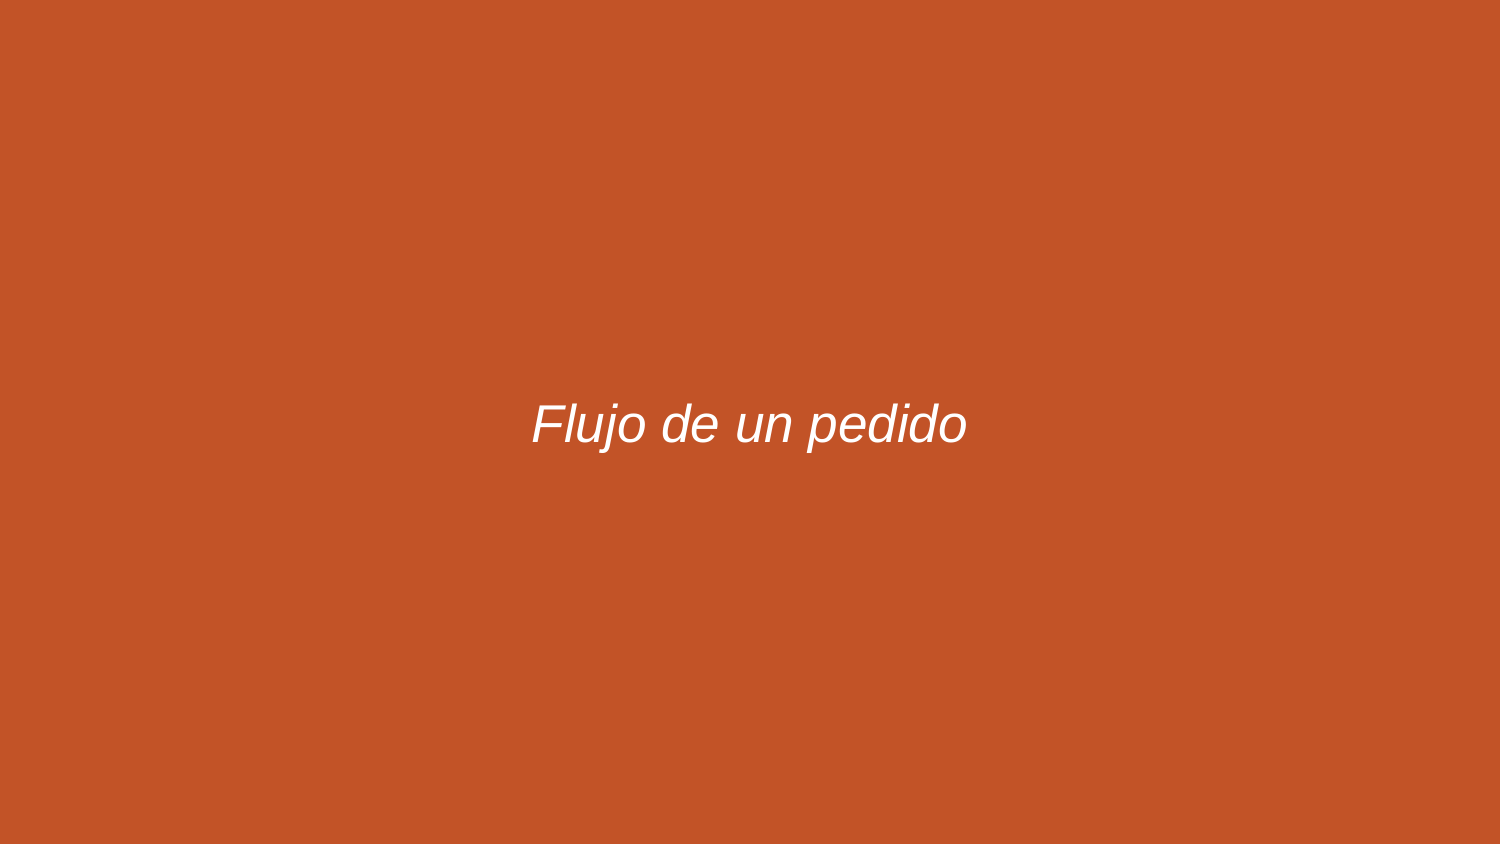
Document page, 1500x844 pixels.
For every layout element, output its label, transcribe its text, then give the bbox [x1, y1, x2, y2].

title Flujo de un pedido [144, 374, 1356, 469]
